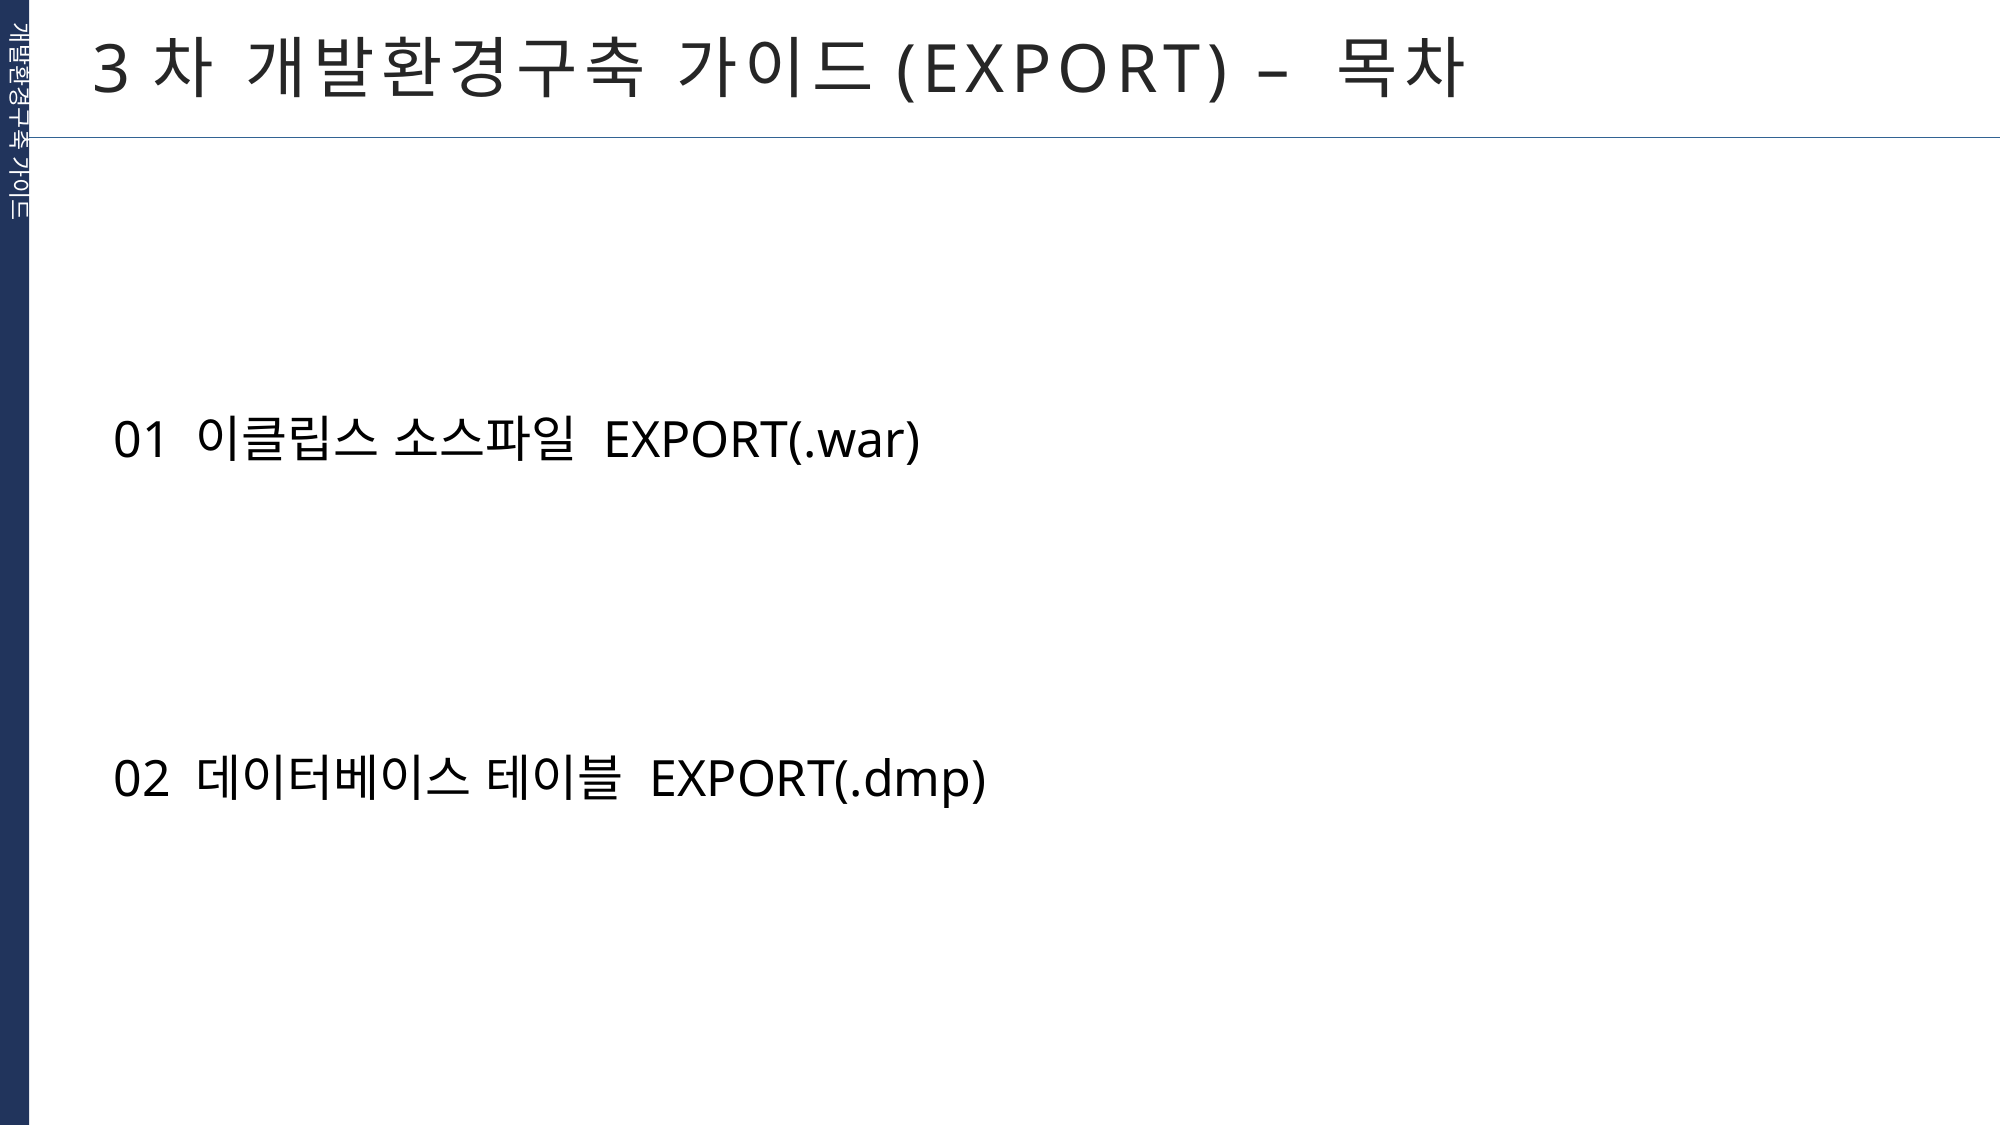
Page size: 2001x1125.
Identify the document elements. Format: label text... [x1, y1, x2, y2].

text_box 01 이클립스 소스파일 EXPORT(.war) [98, 400, 1305, 475]
text_box [0, 312, 30, 1125]
text_box 개발환경구축 가이드 [0, 8, 42, 312]
text_box 02 데이터베이스 테이블 EXPORT(.dmp) [98, 738, 1517, 814]
text_box [0, 0, 30, 8]
text_box 3차 개발환경구축 가이드(EXPORT) – 목차 [77, 18, 1481, 113]
